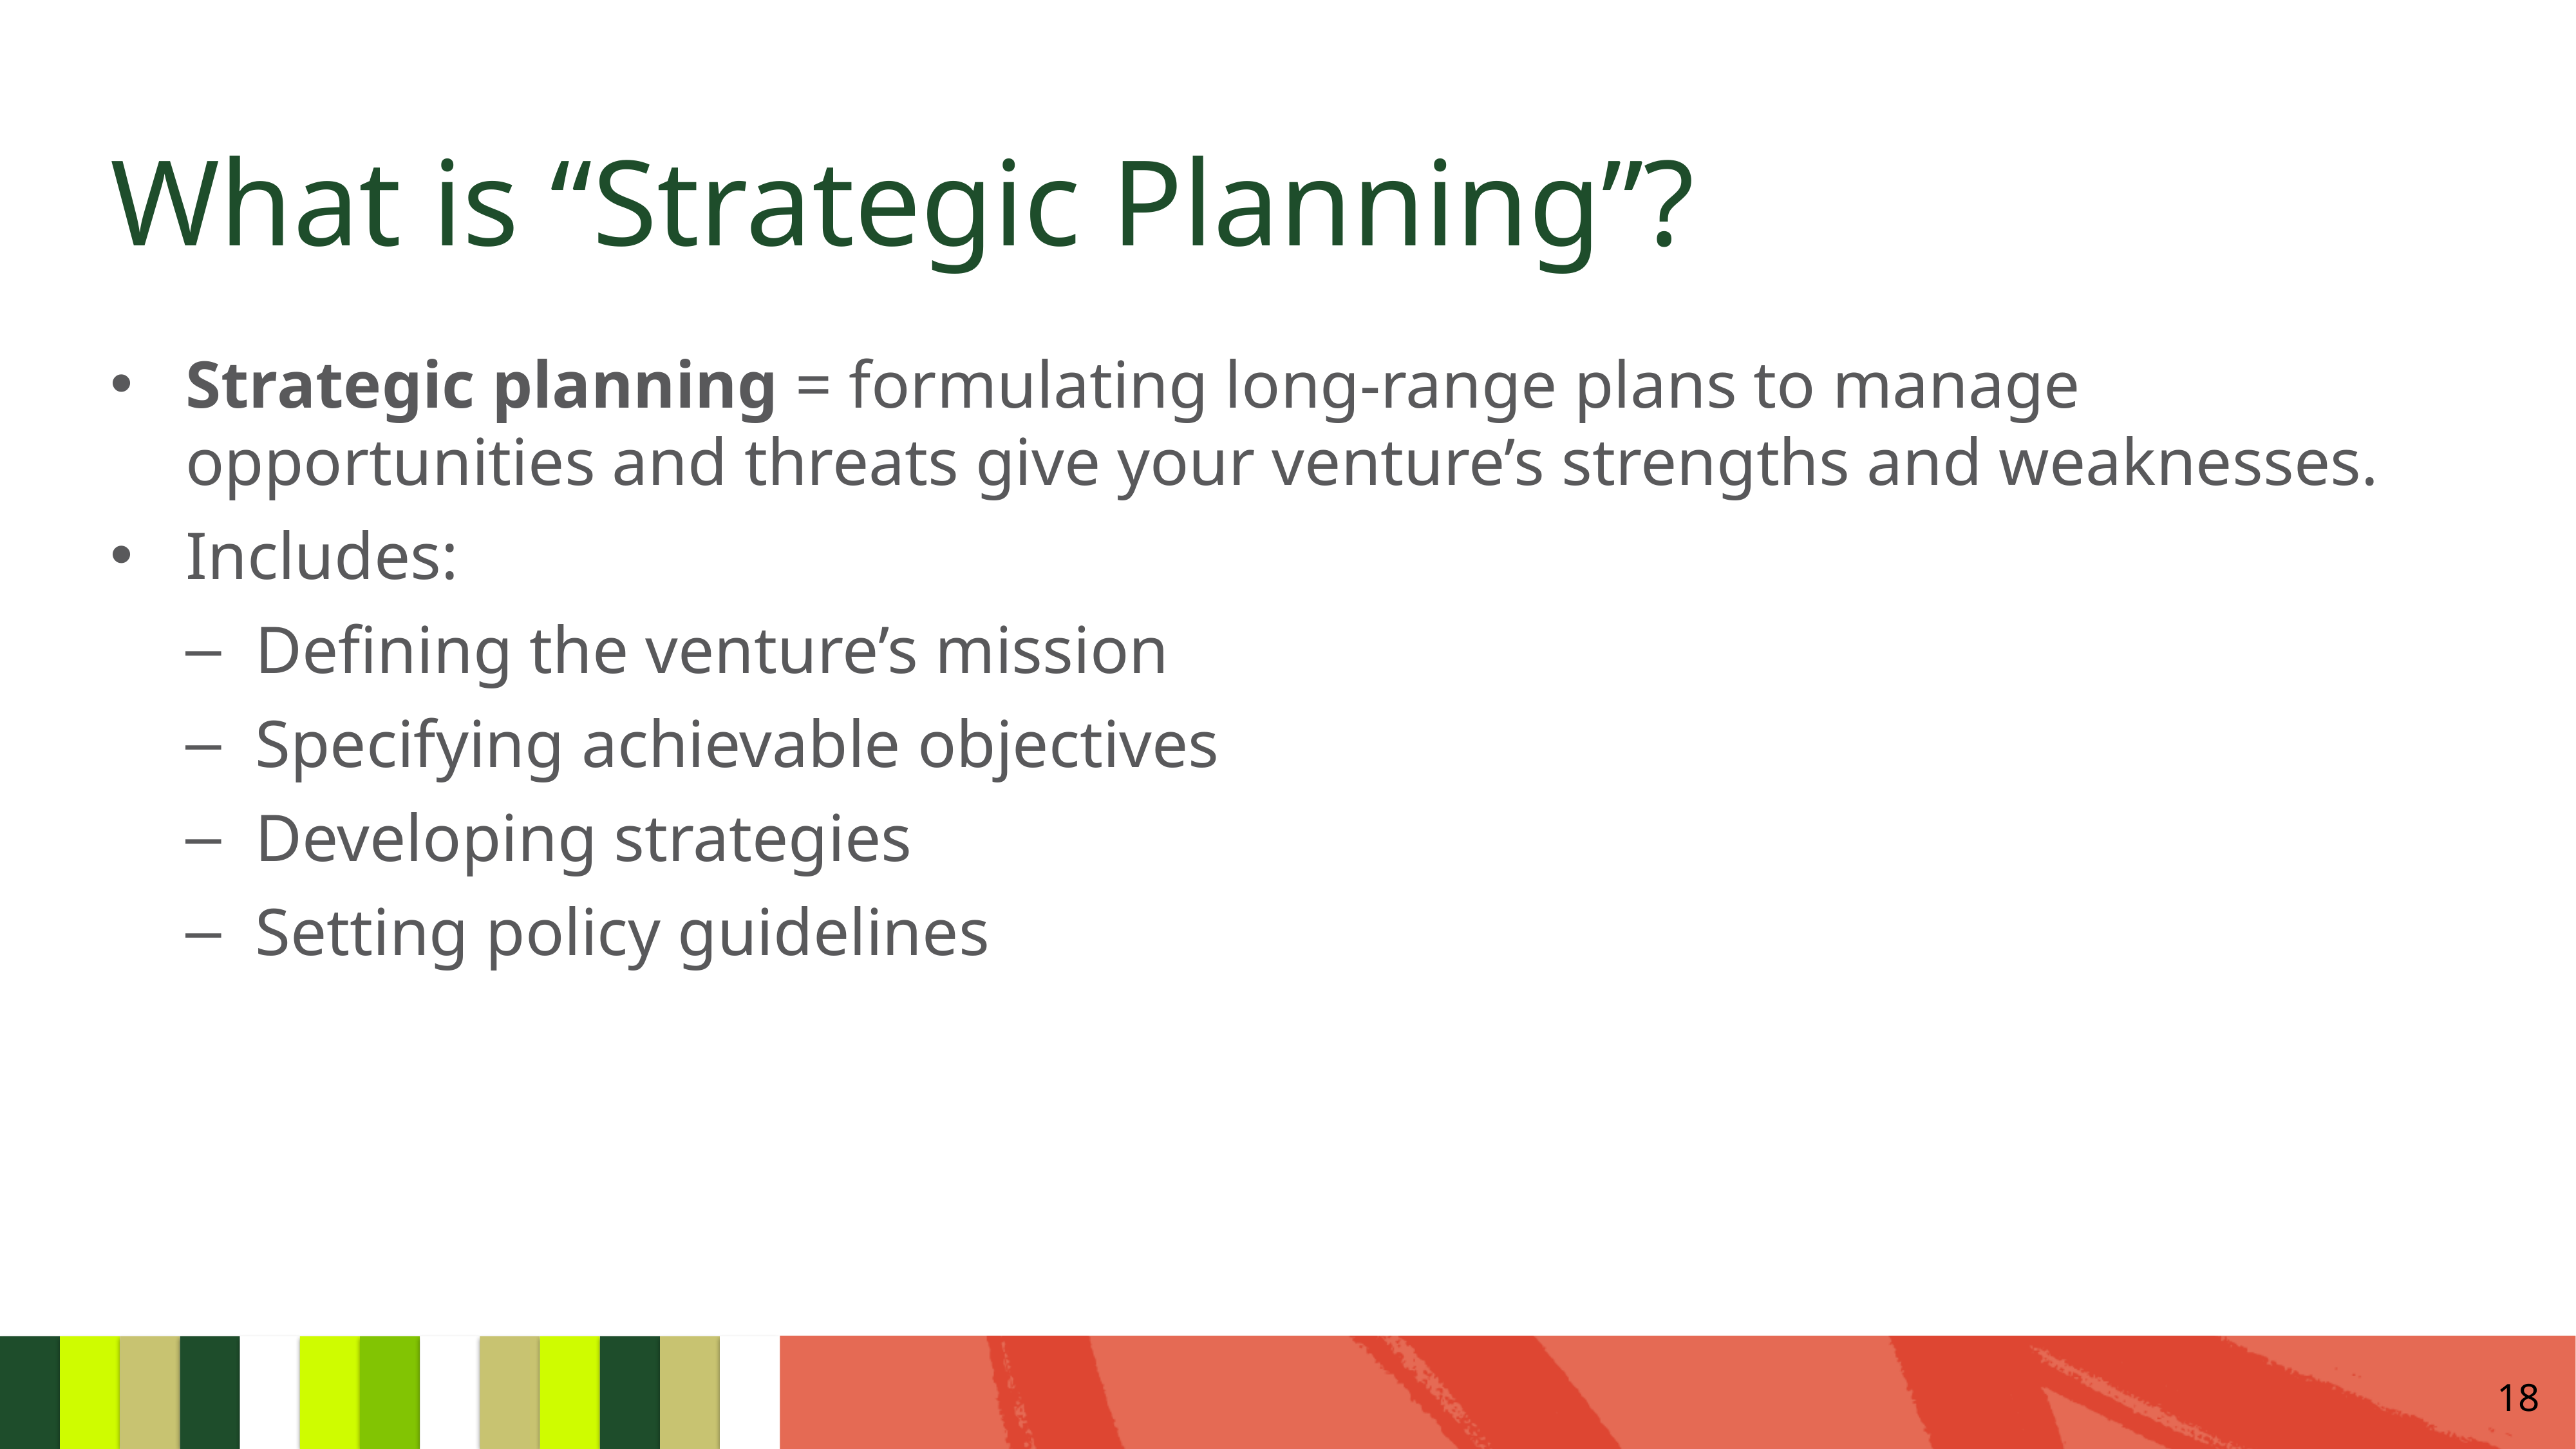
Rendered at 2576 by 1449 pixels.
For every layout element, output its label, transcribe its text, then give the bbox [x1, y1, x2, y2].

list Strategic planning = formulating long-range plans to manage opportunities and threats give your venture’s strengths and weaknesses. Includes: Defining the venture’s mission Specifying achievable objectives Developing strategies Setting policy guidelines [100, 334, 2476, 1059]
slide_number 18 [2452, 1376, 2550, 1423]
picture [780, 1336, 2576, 1449]
title What is “Strategic Planning”? [100, 117, 2476, 280]
